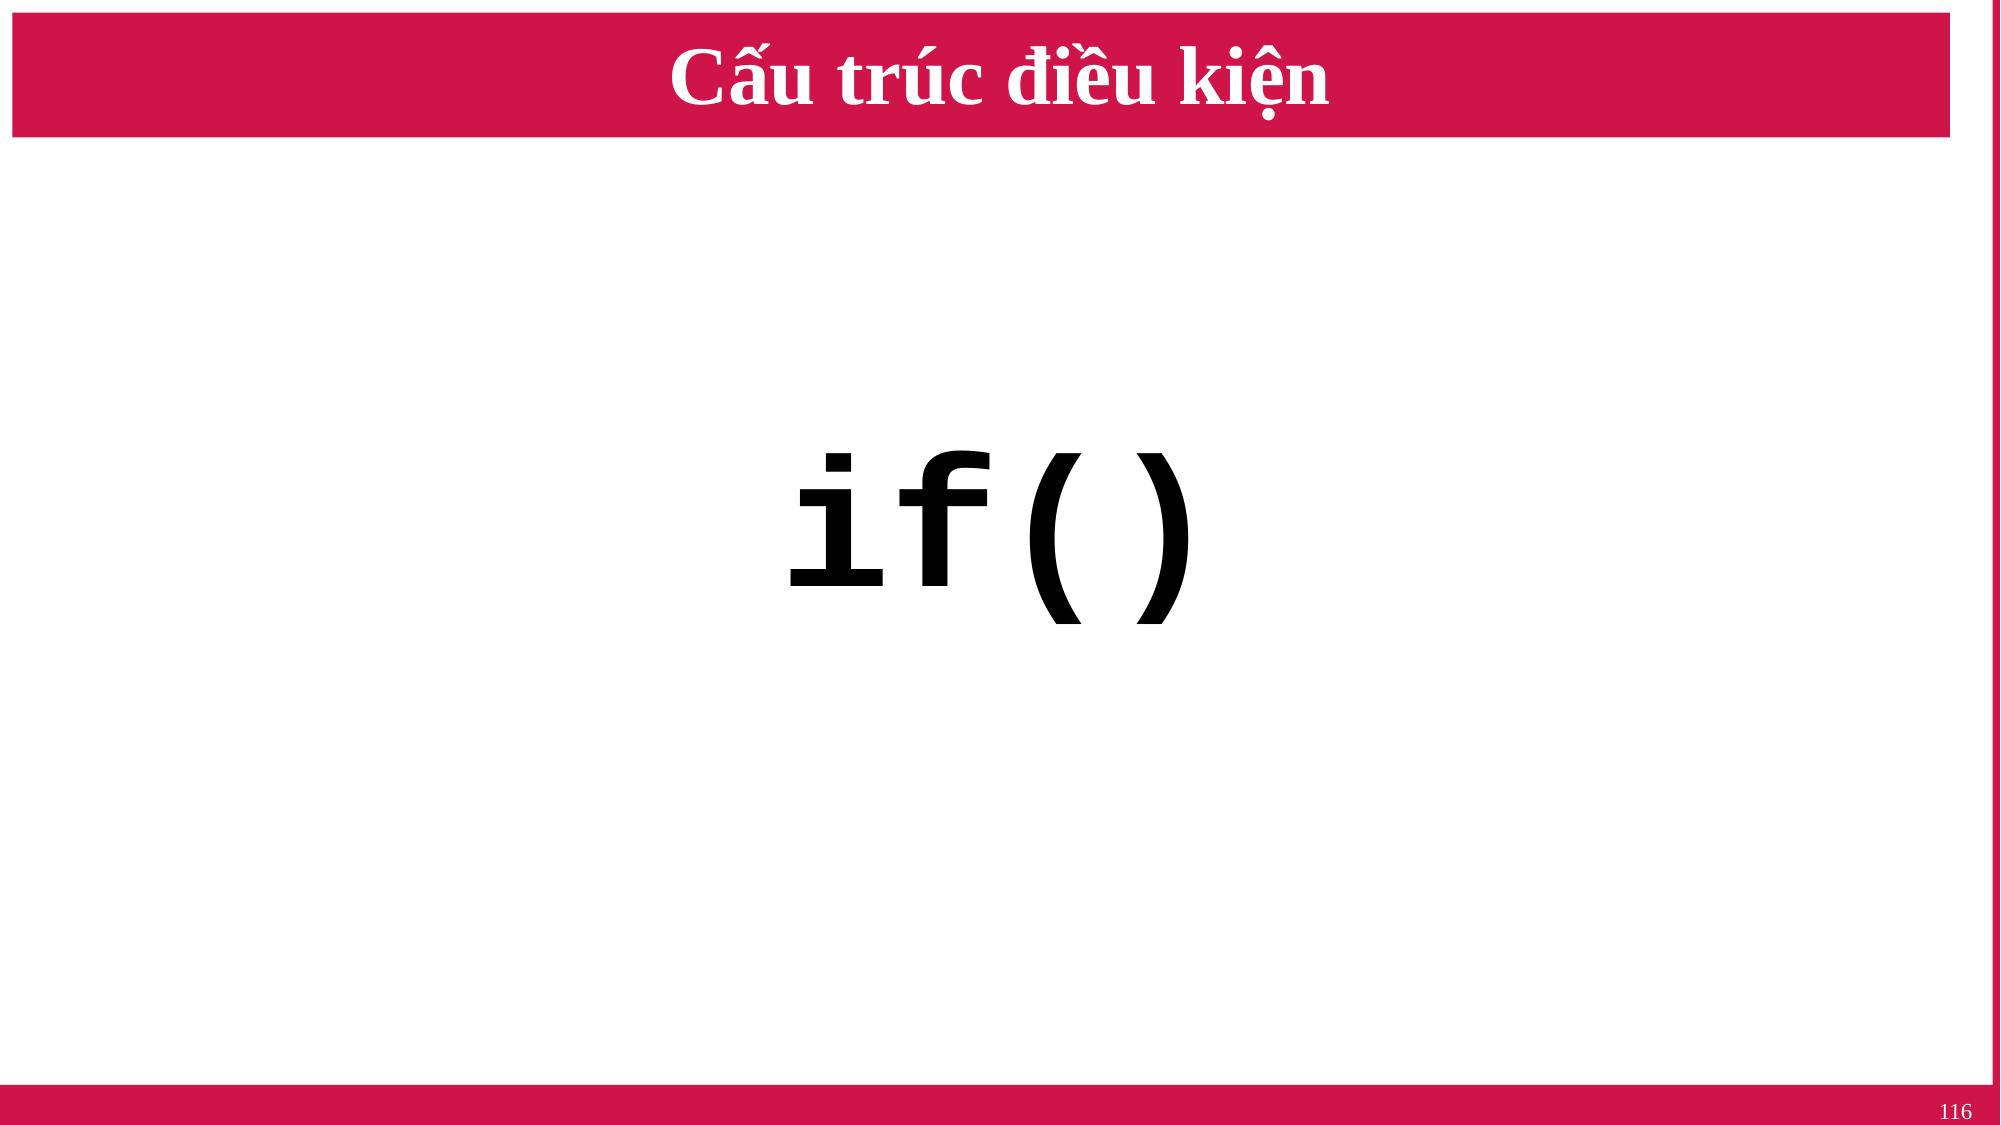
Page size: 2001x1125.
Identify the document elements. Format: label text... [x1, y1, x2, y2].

title Cấu trúc điều kiện [99, 24, 1900, 118]
slide_number 116 [1520, 1074, 1988, 1113]
list if() [50, 187, 1950, 1063]
